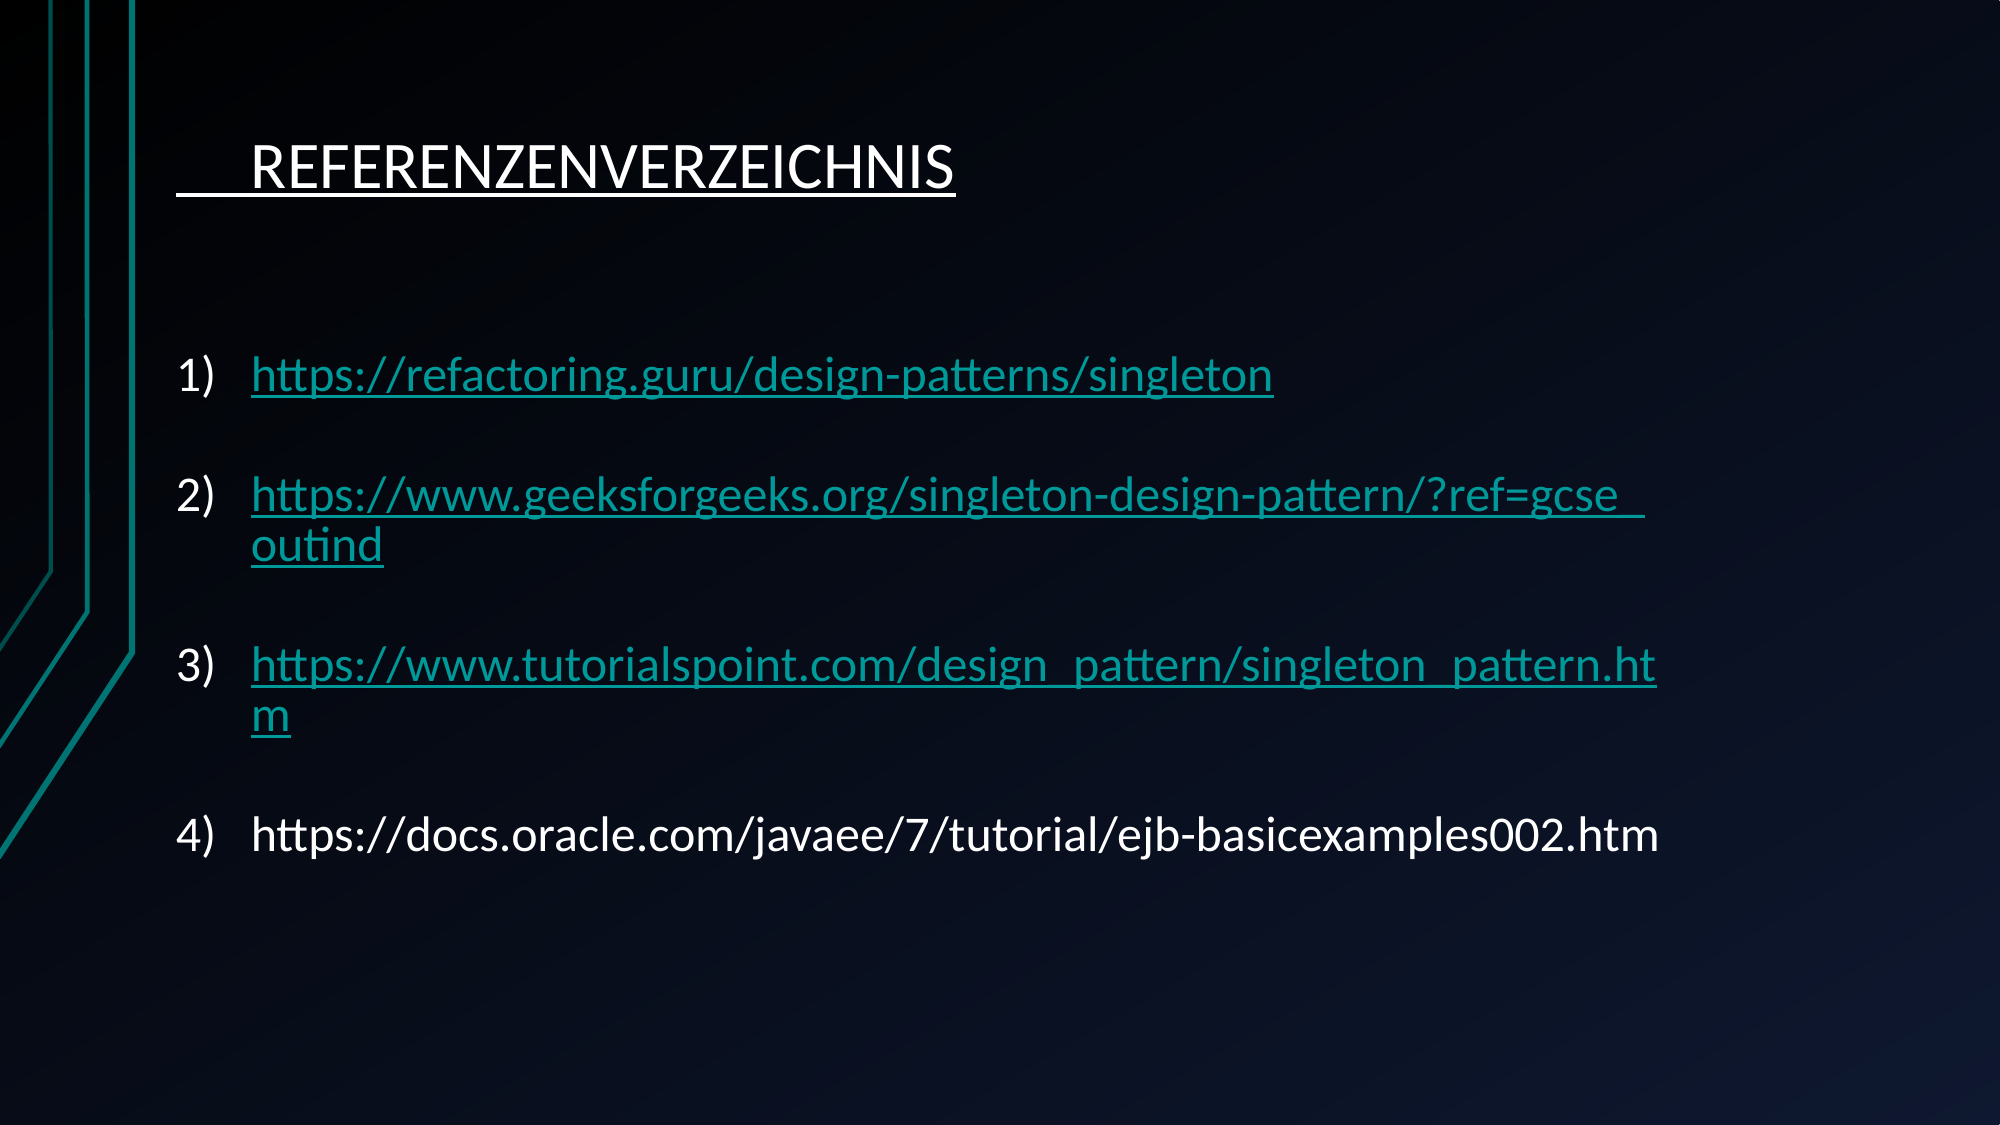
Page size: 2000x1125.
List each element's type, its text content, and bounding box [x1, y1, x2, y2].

text_box REFERENZENVERZEICHNIS https://refactoring.guru/design-patterns/singleton https://www.geeksforgeeks.org/singleton-design-pattern/?ref=gcse_outind https://www.tutorialspoint.com/design_pattern/singleton_pattern.htm https://docs.oracle.com/javaee/7/tutorial/ejb-basicexamples002.htm [161, 54, 1681, 770]
